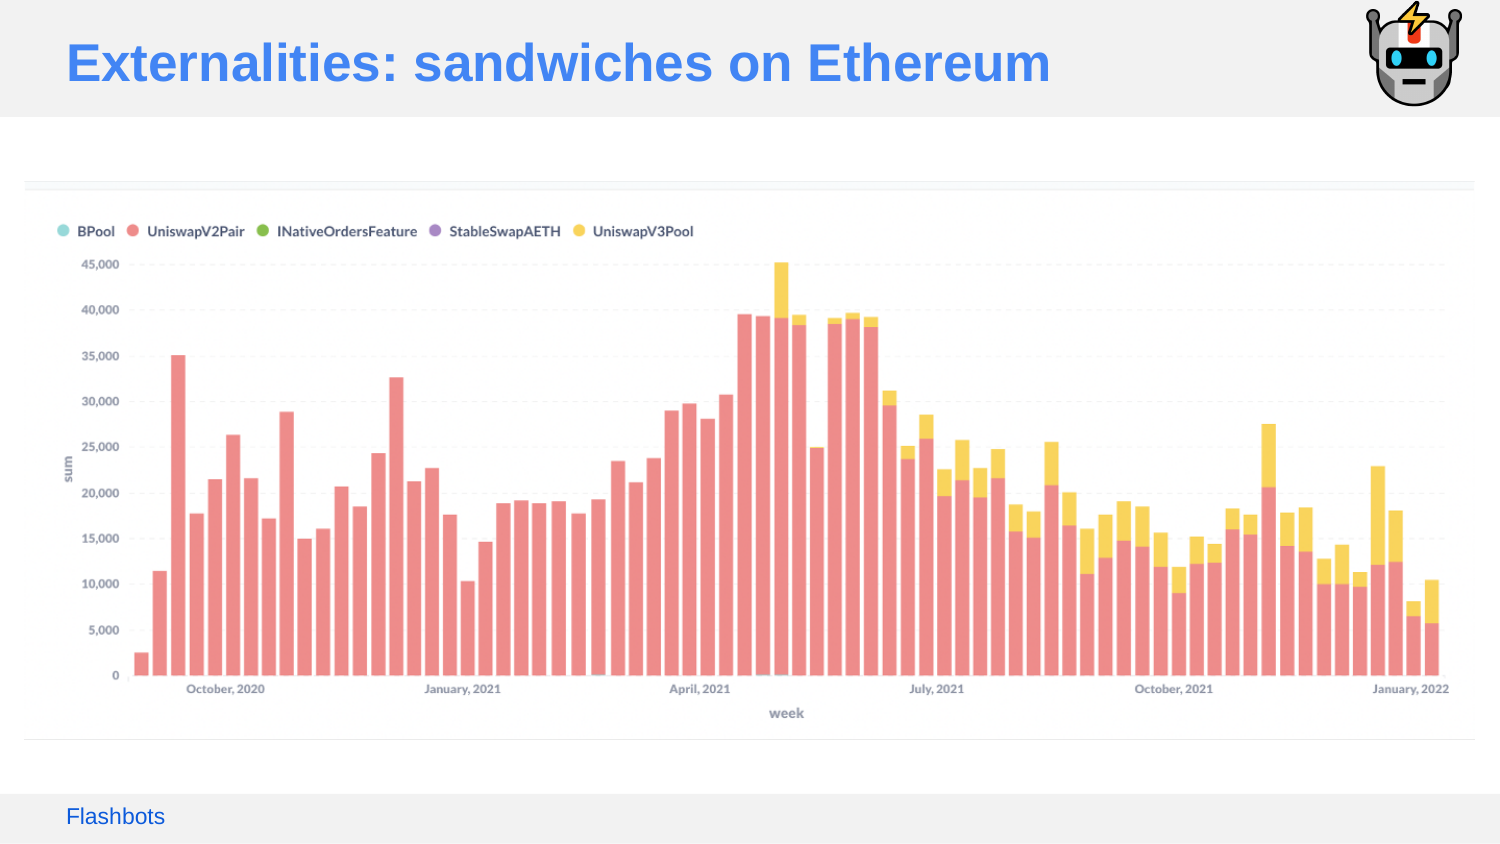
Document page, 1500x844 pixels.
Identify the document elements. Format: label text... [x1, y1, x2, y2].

picture [1348, 0, 1480, 124]
picture [24, 179, 1476, 741]
title Externalities: sandwiches on Ethereum [51, 13, 1449, 108]
